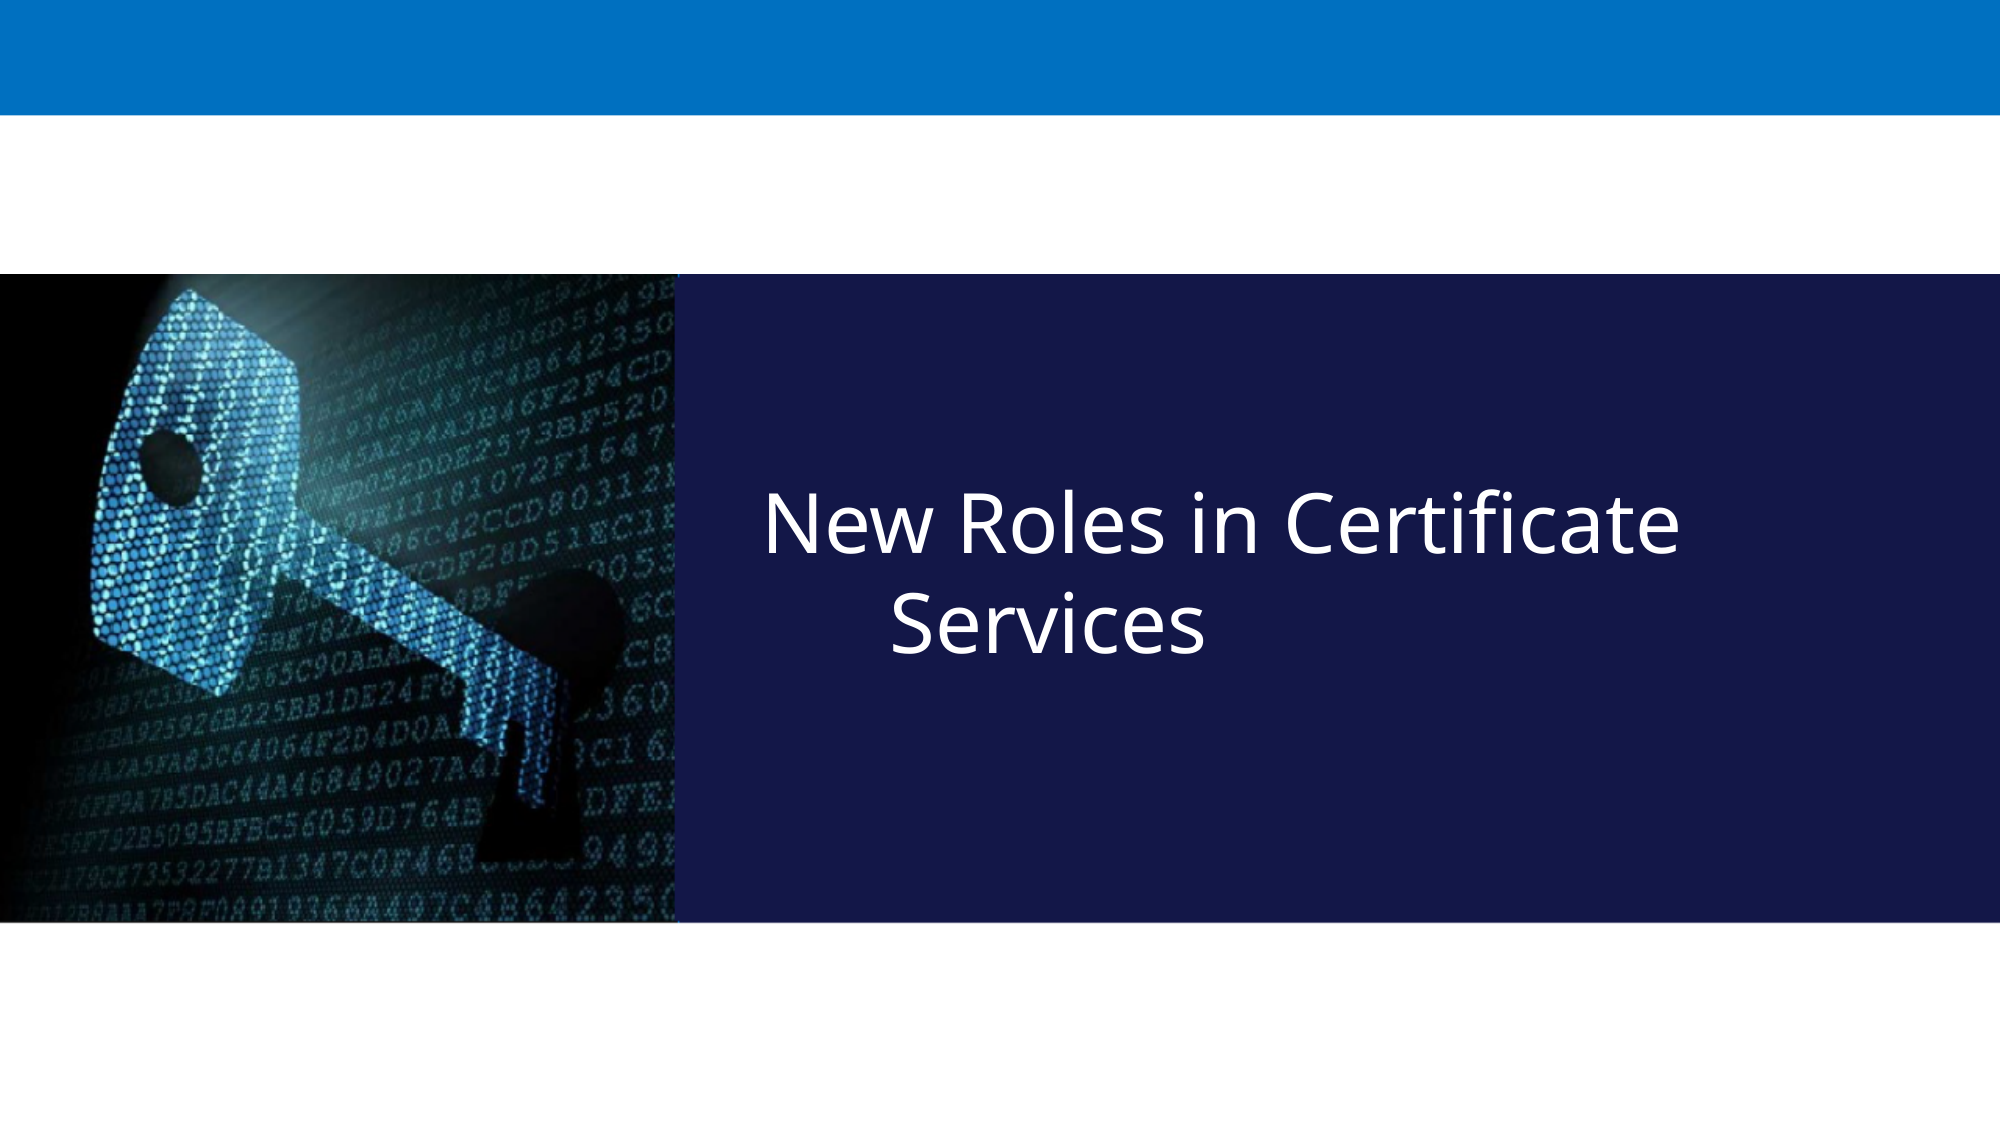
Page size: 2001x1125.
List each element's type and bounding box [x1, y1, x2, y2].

picture [0, 274, 2000, 926]
